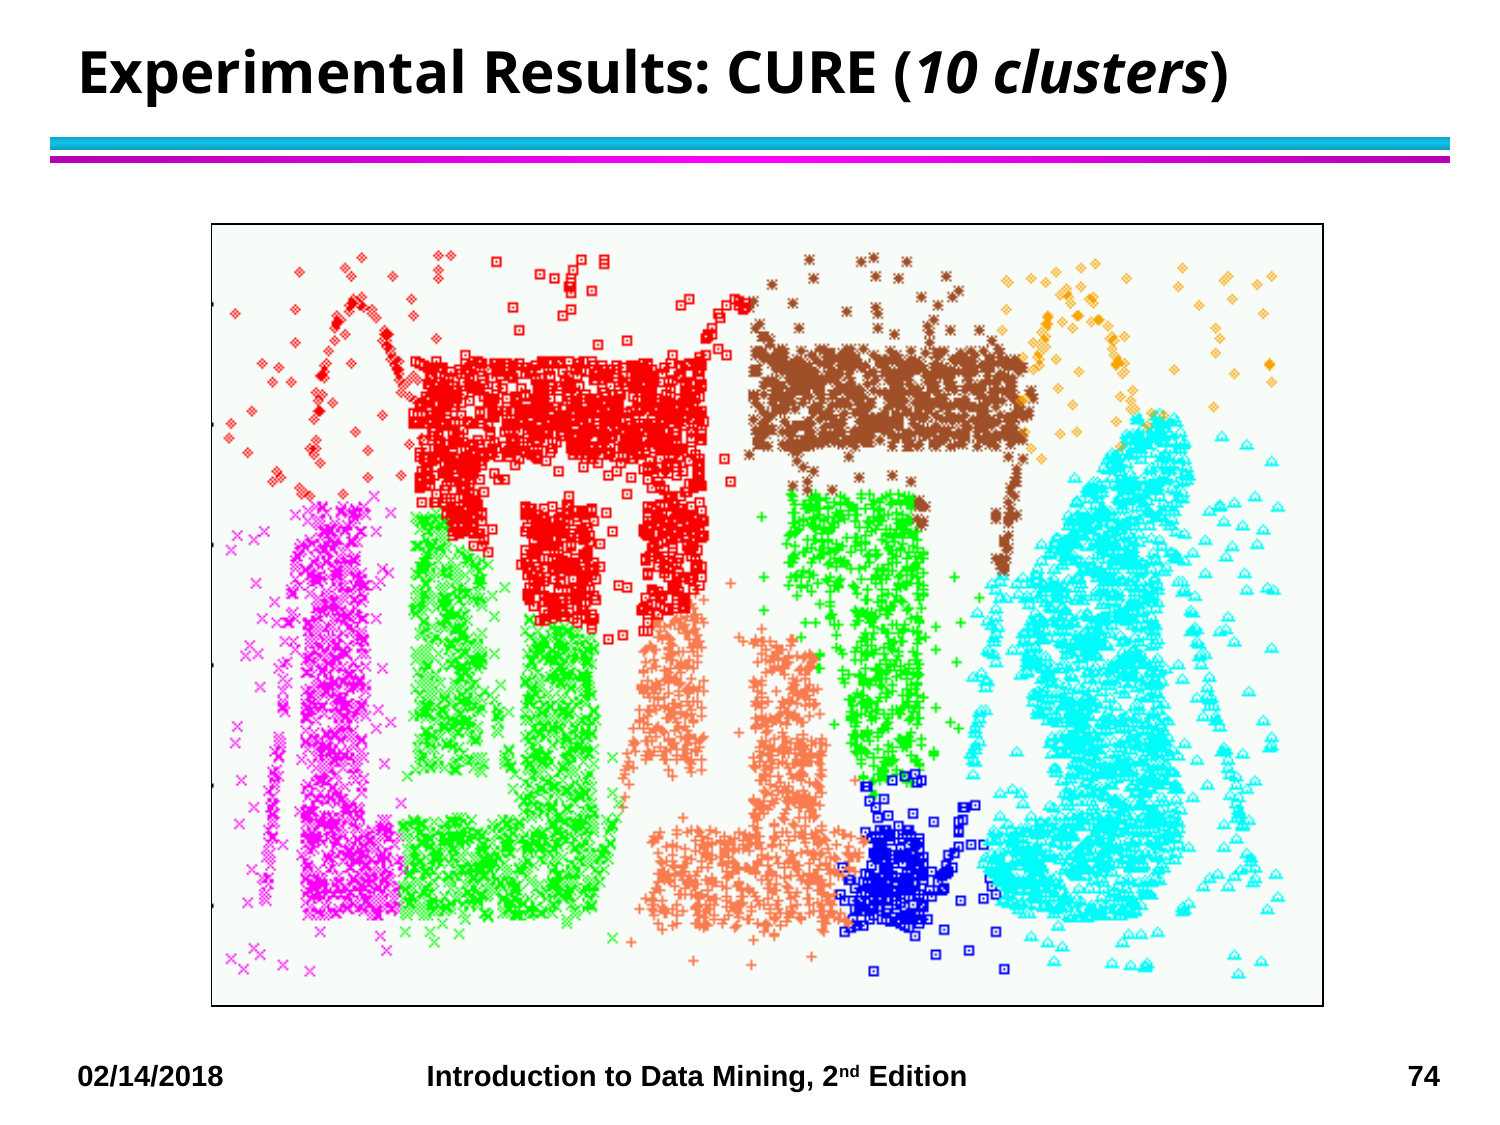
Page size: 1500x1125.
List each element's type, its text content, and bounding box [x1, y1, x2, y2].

title Experimental Results: CURE (10 clusters) [62, 24, 1463, 113]
picture [212, 224, 1323, 1006]
